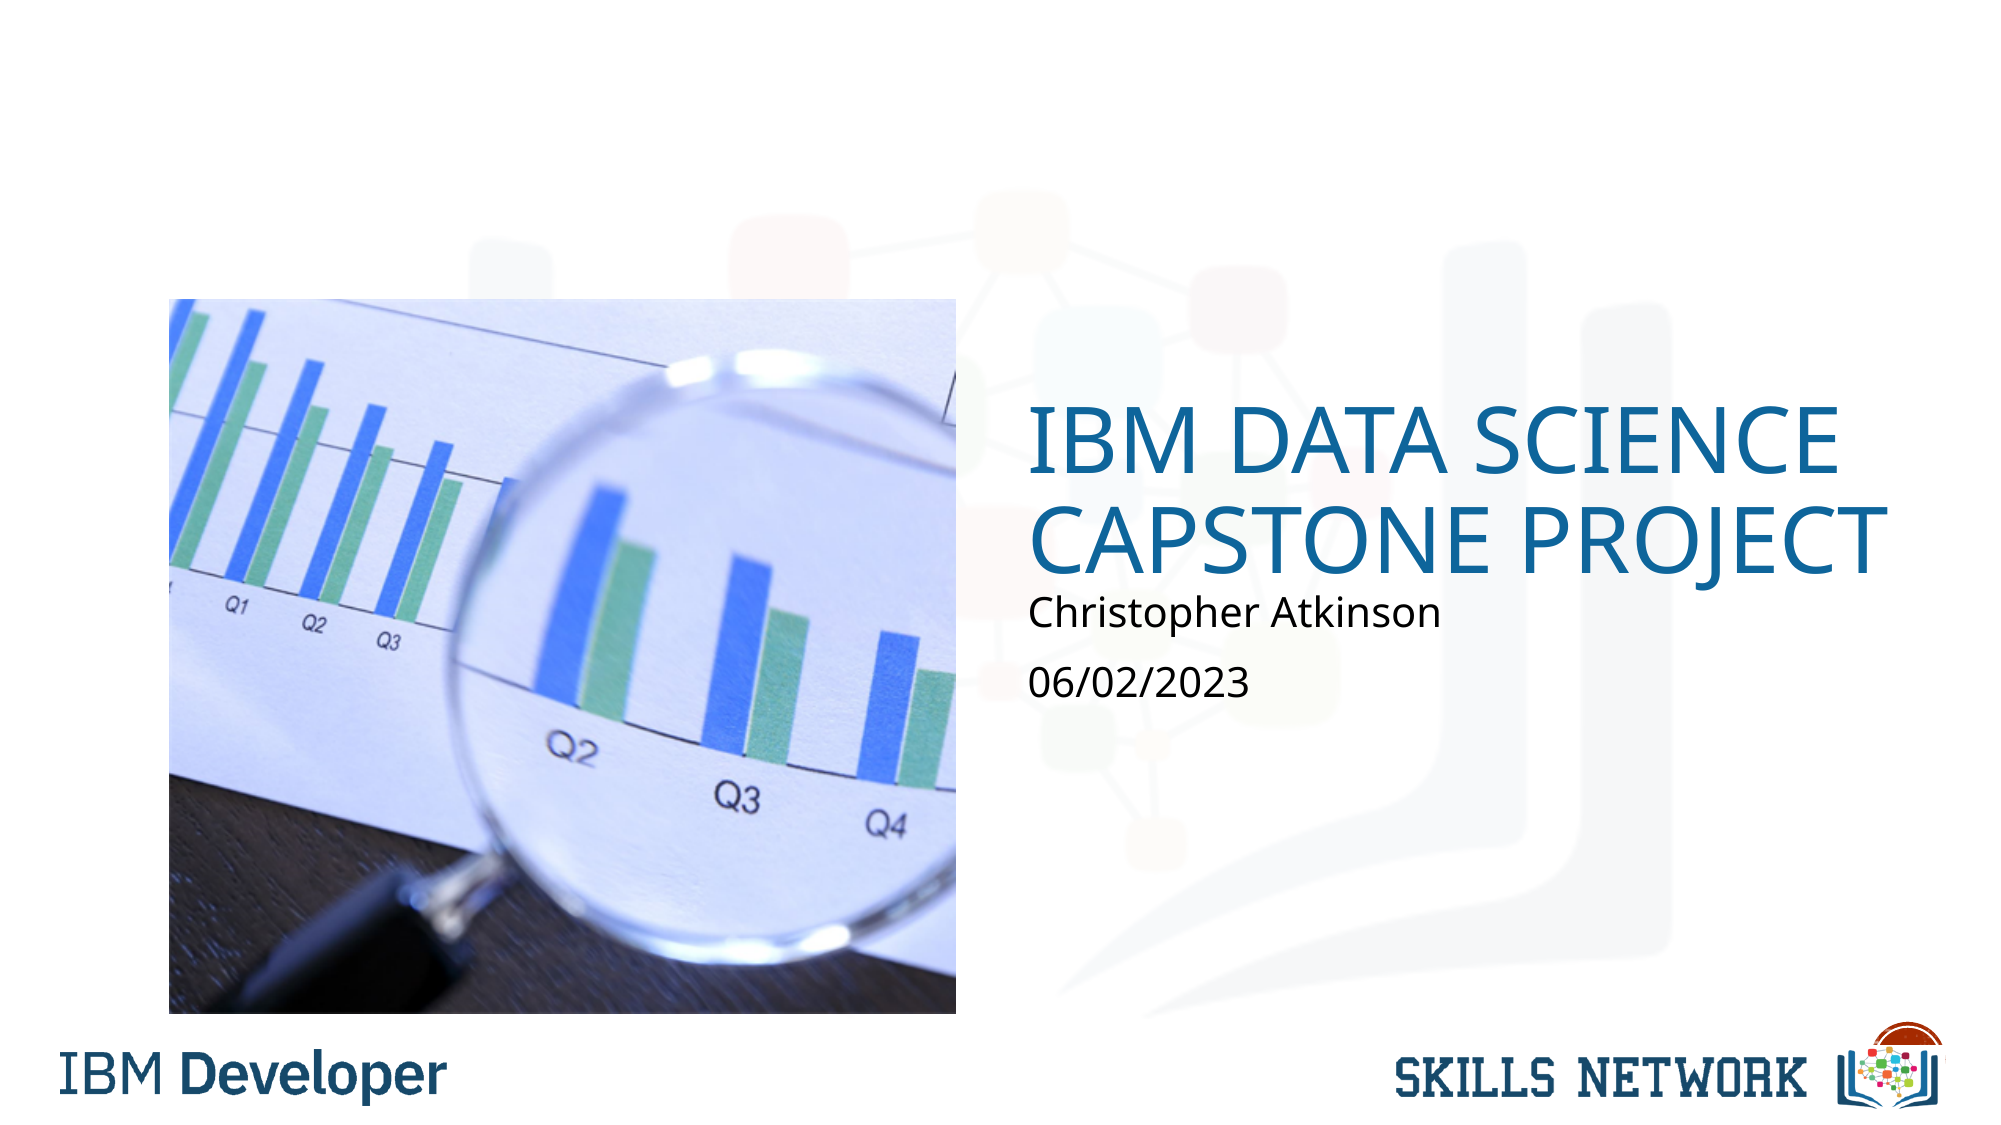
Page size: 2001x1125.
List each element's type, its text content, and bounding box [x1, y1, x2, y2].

picture [55, 1045, 459, 1108]
picture [1390, 1045, 1945, 1111]
picture [169, 299, 956, 1014]
list Christopher Atkinson 06/02/2023 [1012, 583, 1863, 1014]
title IBM Data Science Capstone Project [1012, 384, 1994, 603]
